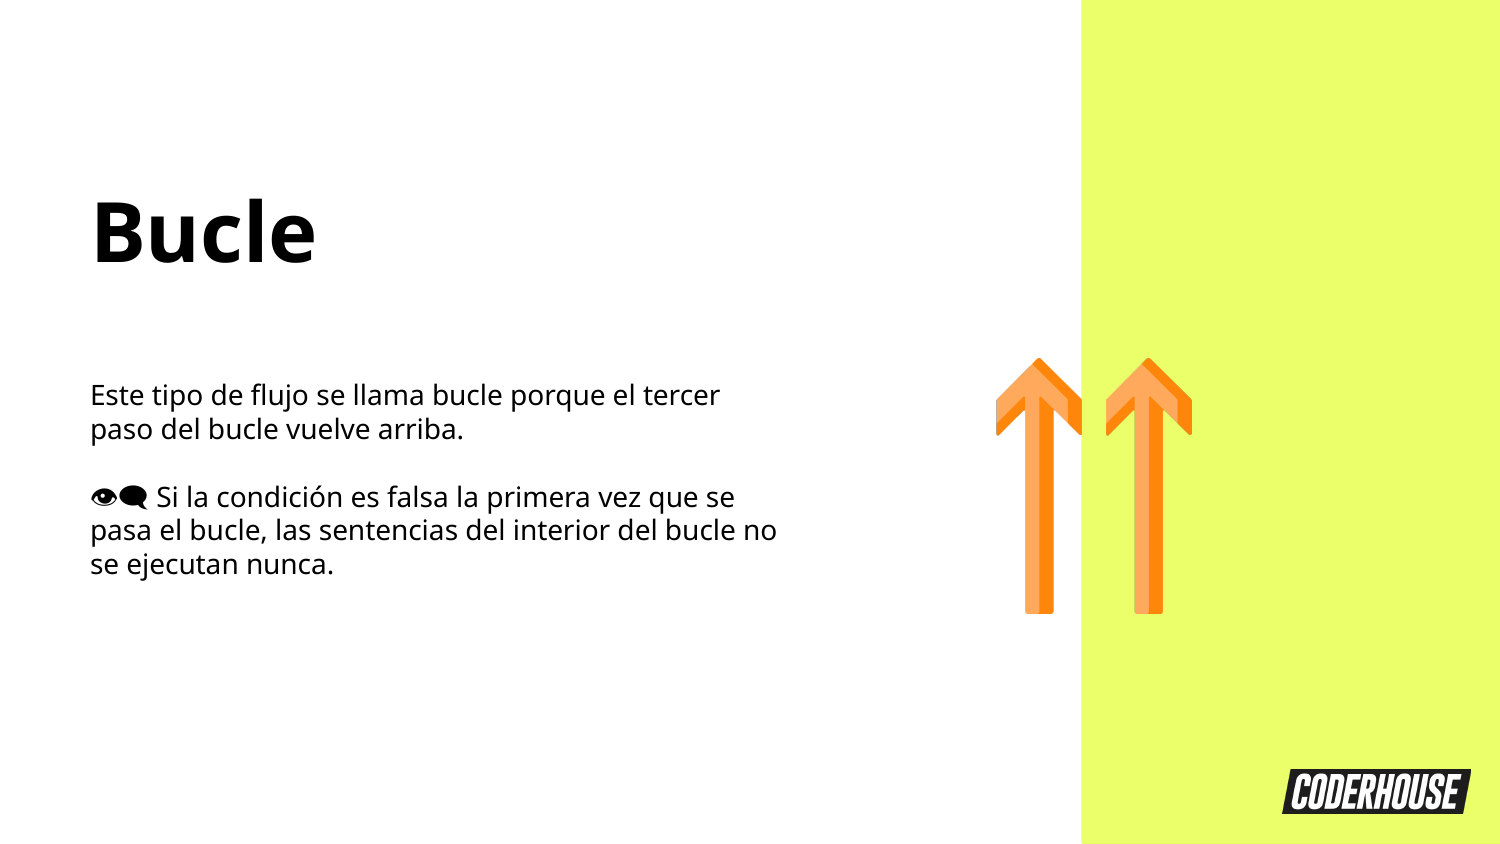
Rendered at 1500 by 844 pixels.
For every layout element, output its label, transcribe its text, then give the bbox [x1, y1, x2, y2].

text_box Bucle [75, 175, 851, 296]
picture [0, 0, 1222, 844]
text_box Este tipo de flujo se llama bucle porque el tercer paso del bucle vuelve arriba. 👁‍🗨 Si la condición es falsa la primera vez que se pasa el bucle, las sentencias del interior del bucle no se ejecutan nunca. [75, 362, 794, 595]
picture [1281, 769, 1471, 814]
